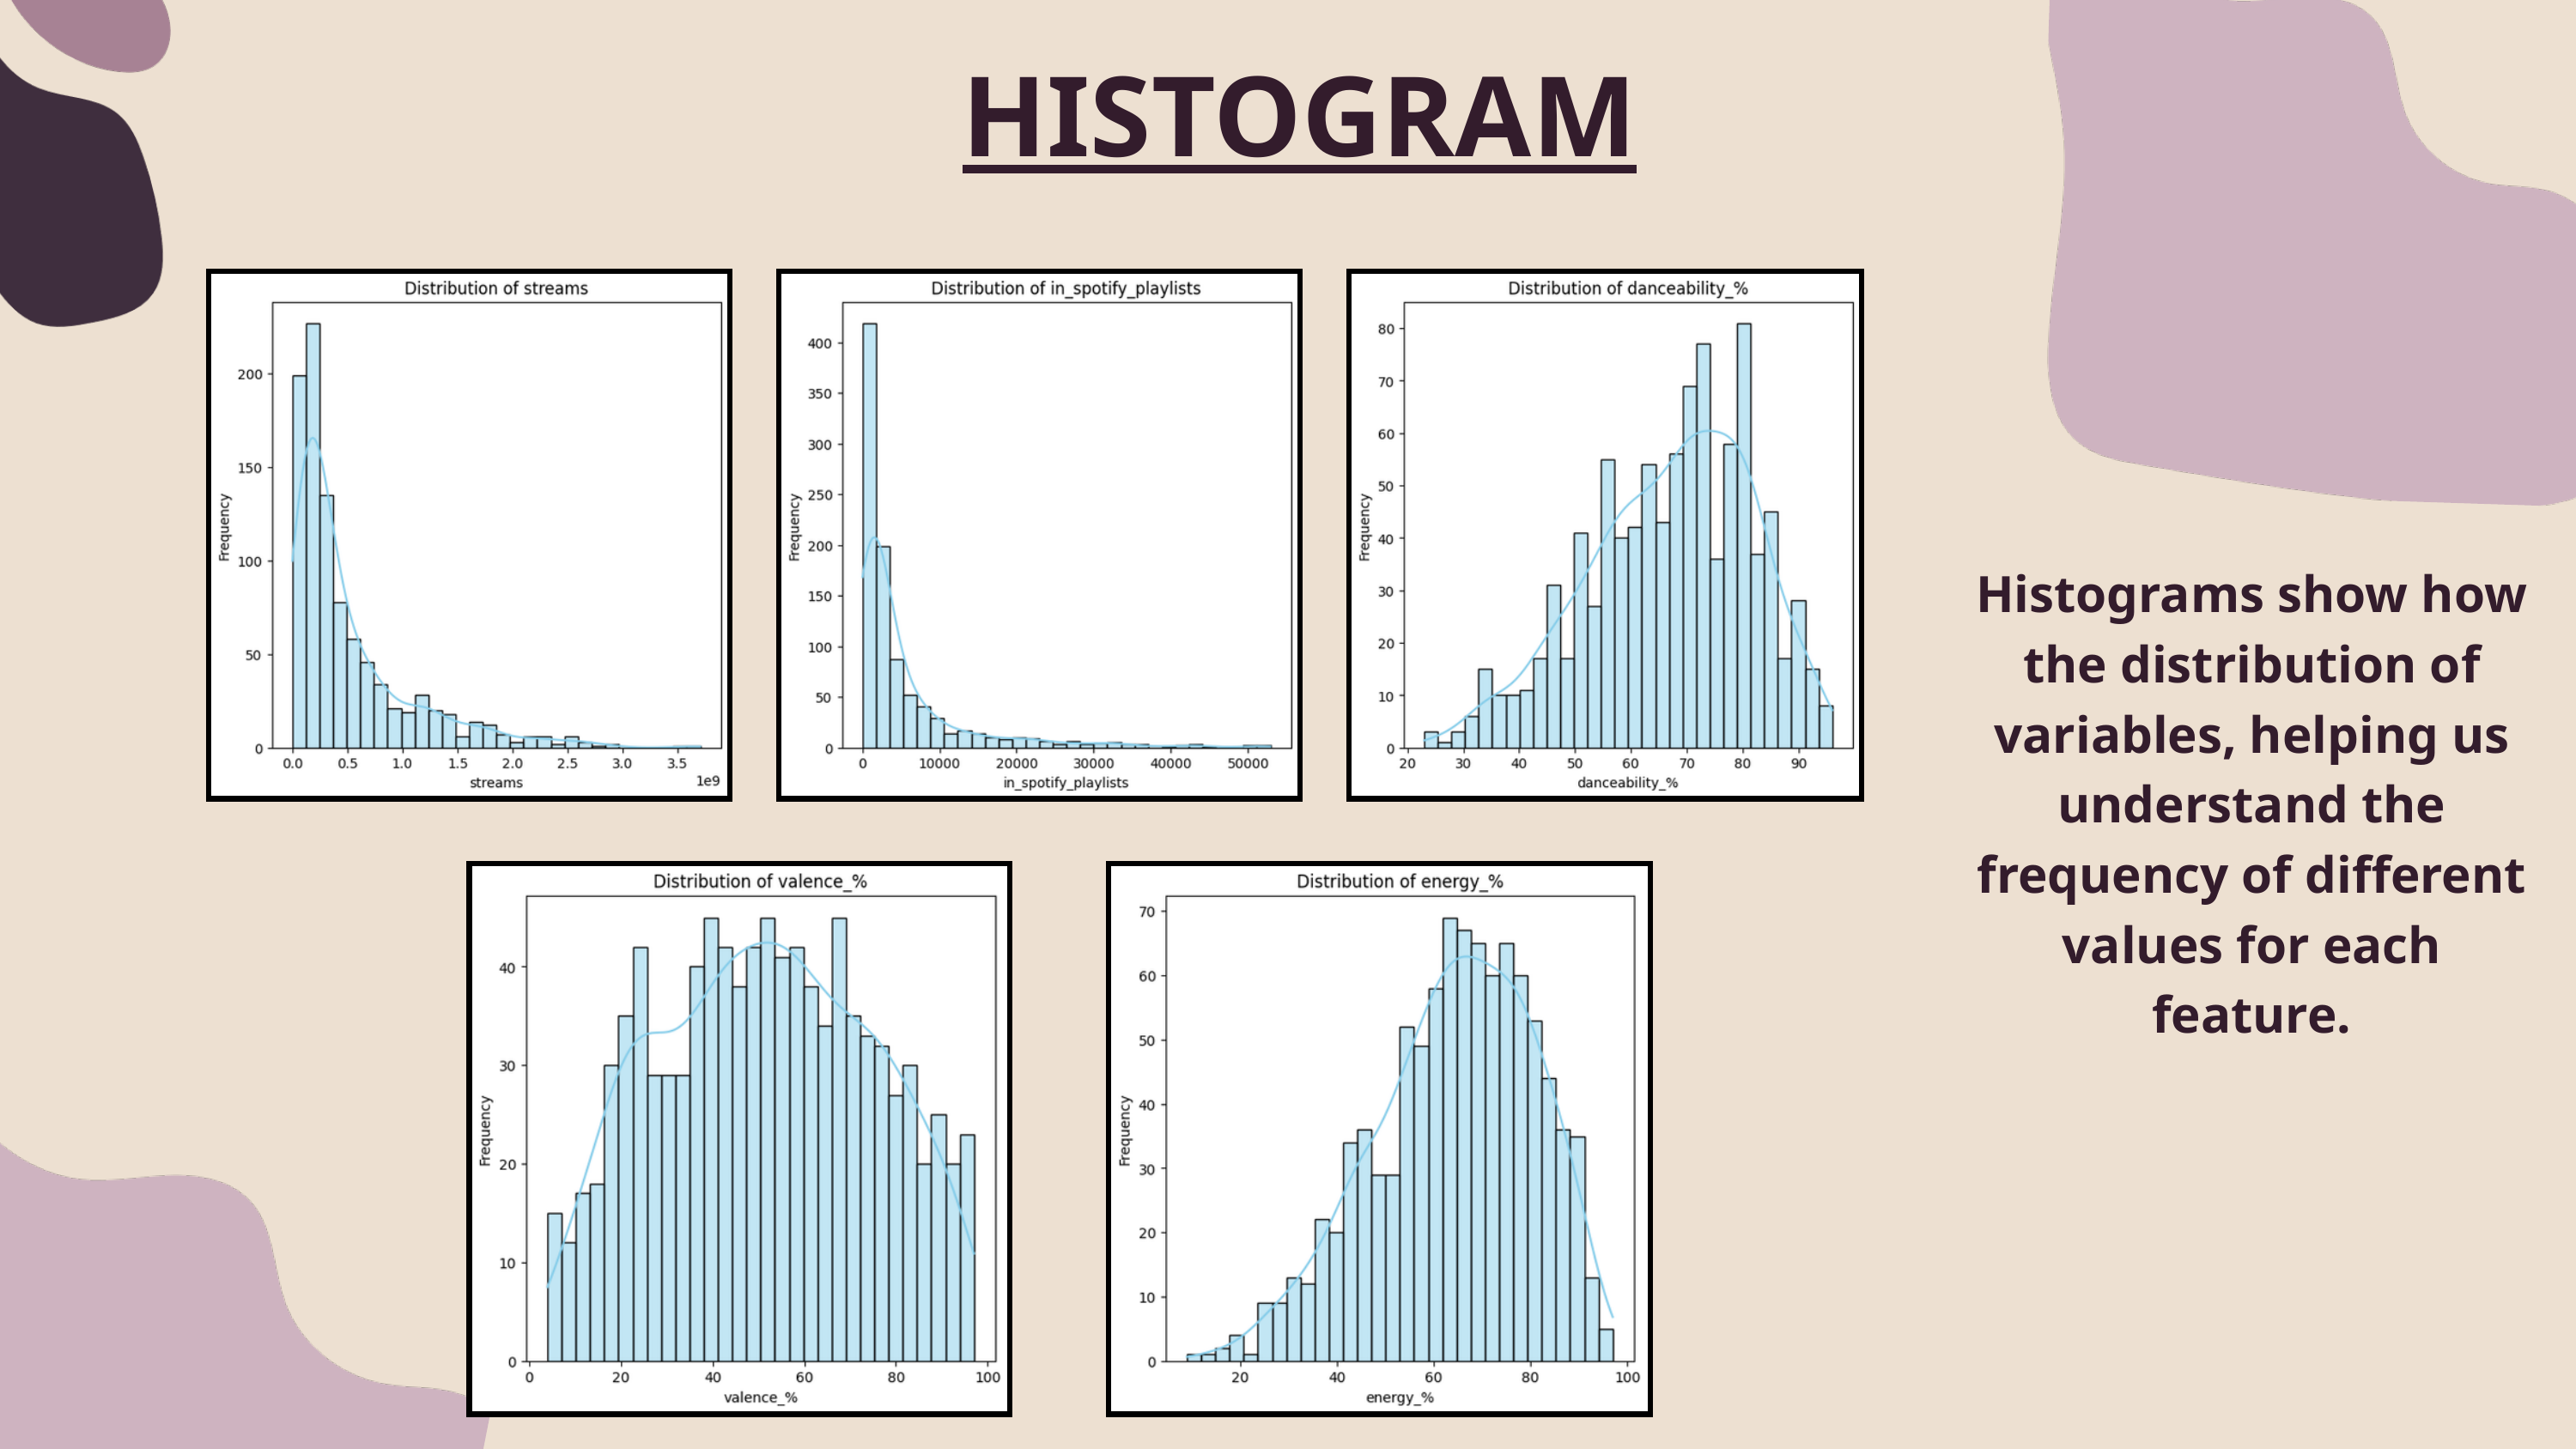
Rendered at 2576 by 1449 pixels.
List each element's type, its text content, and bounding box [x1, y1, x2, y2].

text_box HISTOGRAM [172, 23, 2049, 179]
text_box [2033, 0, 2576, 507]
text_box [0, 960, 490, 1449]
text_box [1109, 864, 1650, 1415]
text_box [209, 271, 730, 799]
text_box Histograms show how the distribution of variables, helping us understand the frequency of different values for each feature. [1964, 552, 2540, 1044]
text_box [1349, 271, 1862, 799]
text_box [779, 271, 1300, 799]
text_box [0, 0, 172, 330]
text_box [469, 864, 1011, 1415]
